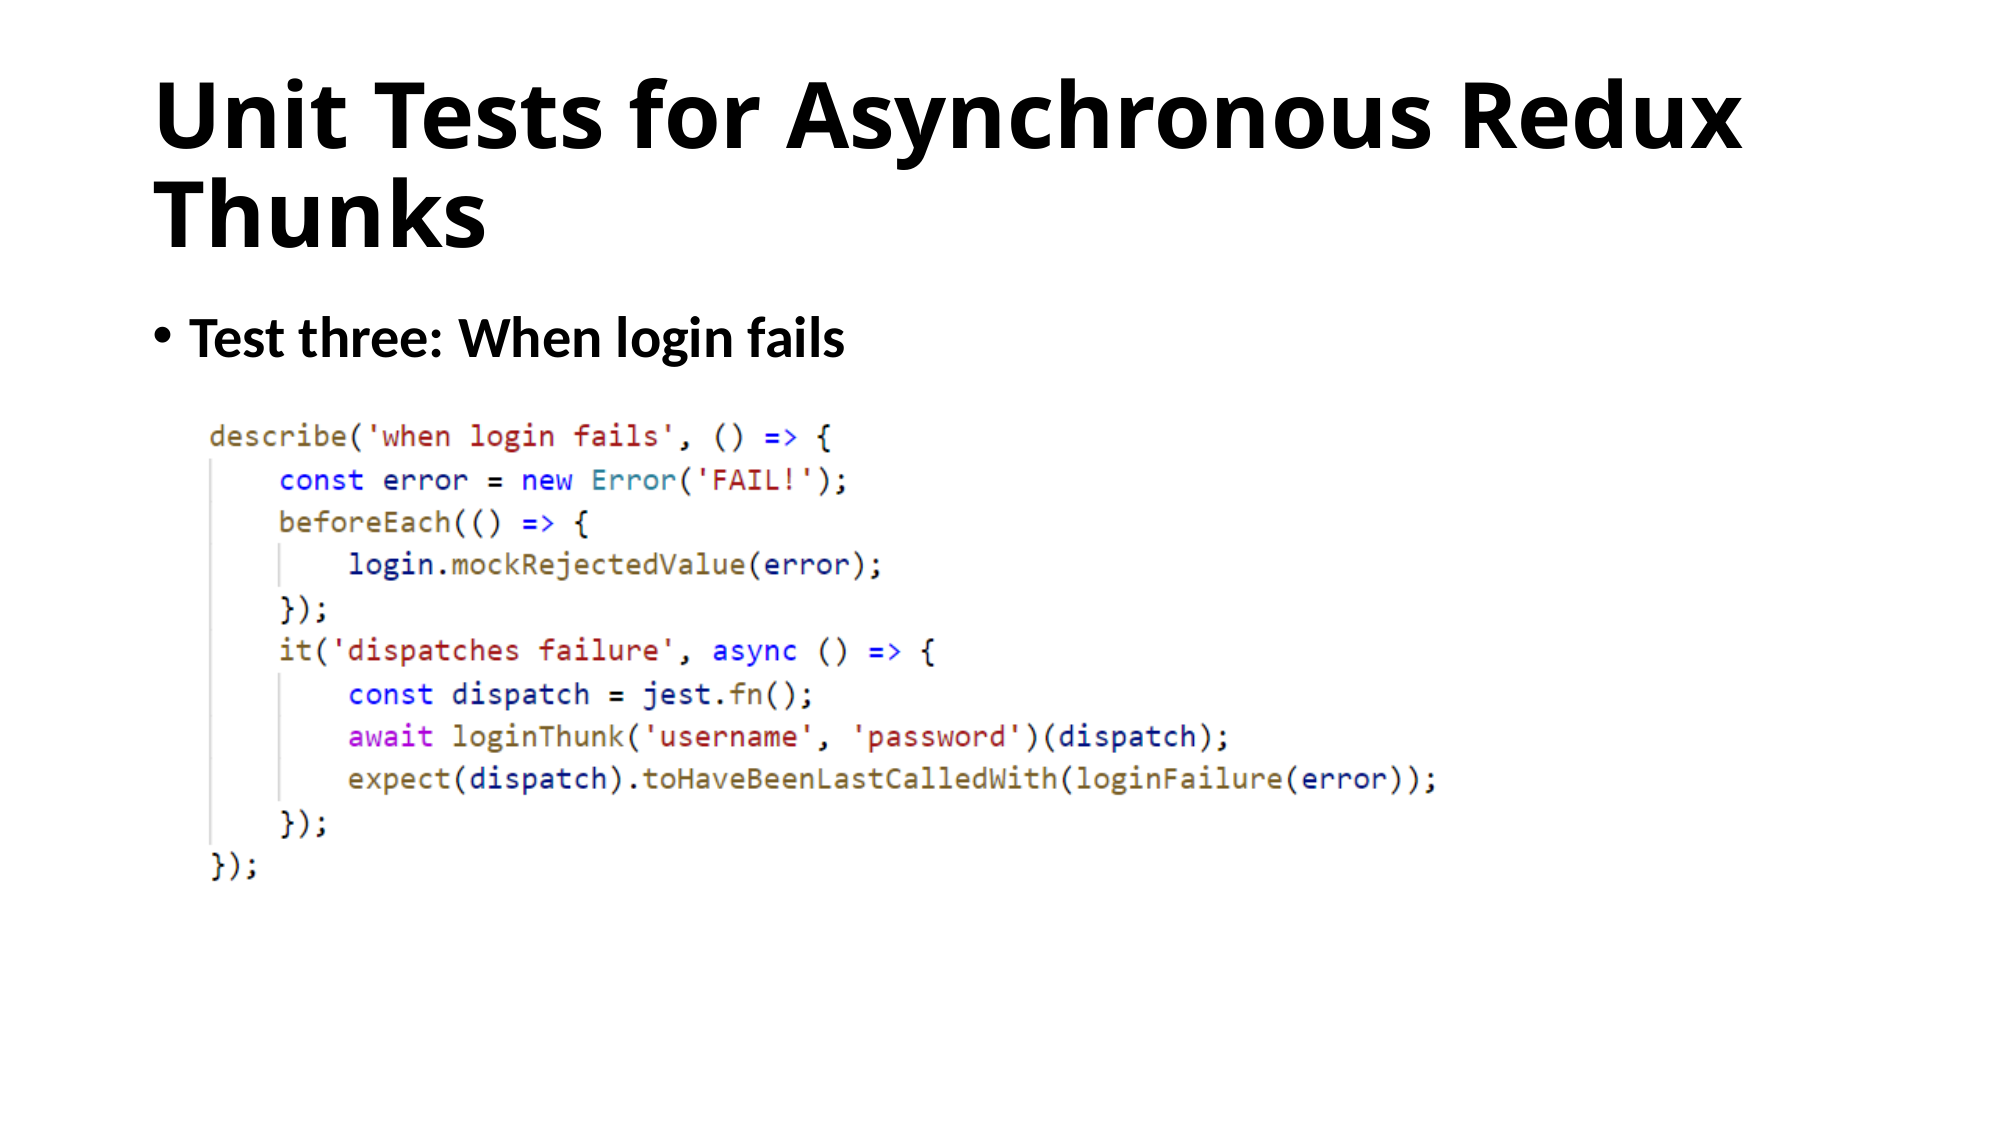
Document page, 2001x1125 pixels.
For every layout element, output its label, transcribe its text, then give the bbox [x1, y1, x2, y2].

picture [200, 401, 1451, 889]
title Unit Tests for Asynchronous Redux Thunks [137, 59, 1863, 278]
list Test three: When login fails [137, 299, 1863, 1014]
